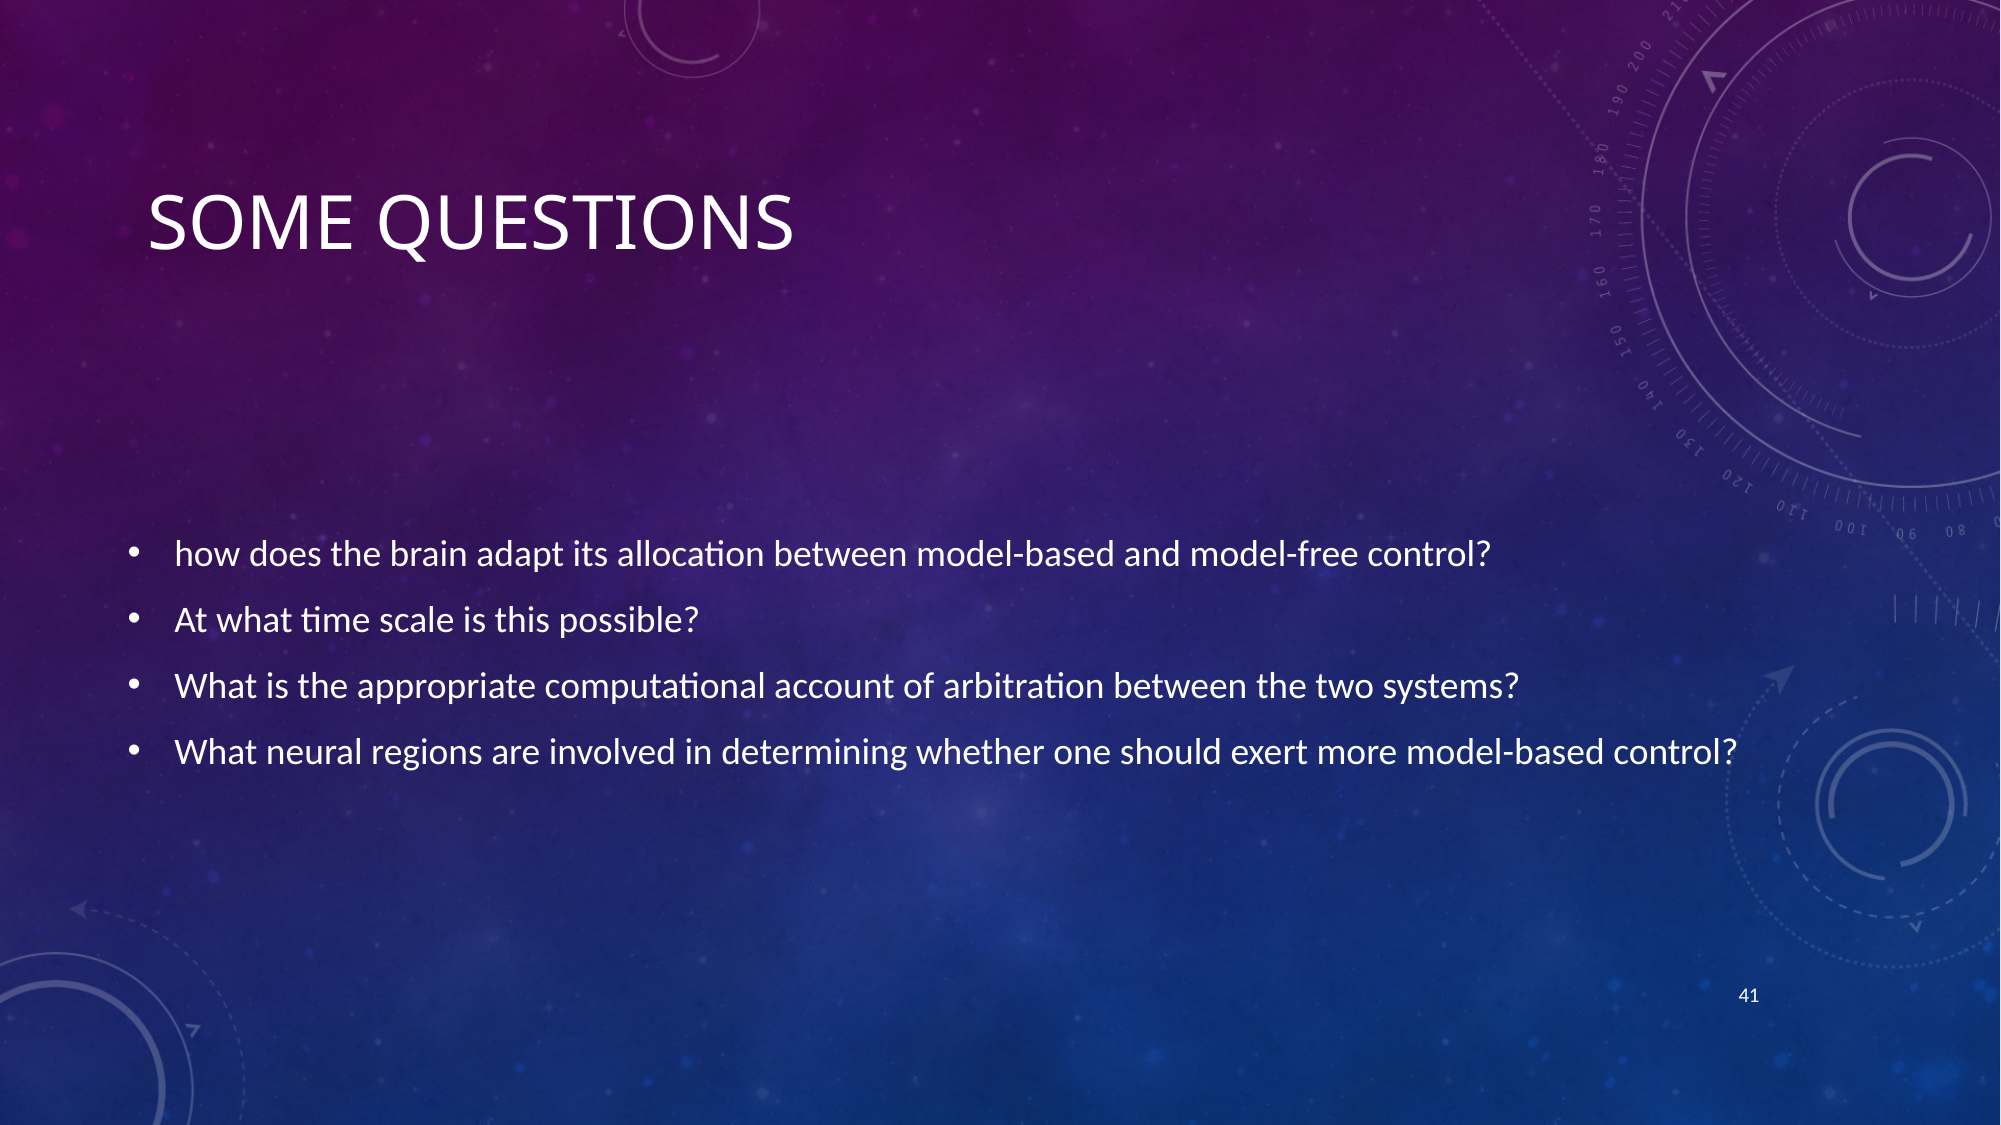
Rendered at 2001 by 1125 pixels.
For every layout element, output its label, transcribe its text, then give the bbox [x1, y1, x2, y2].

title Some Questions [112, 99, 1775, 339]
list how does the brain adapt its allocation between model-based and model-free control? At what time scale is this possible? What is the appropriate computational account of arbitration between the two systems? What neural regions are involved in determining whether one should exert more model-based control? [112, 351, 1775, 950]
picture [0, 0, 2001, 1125]
slide_number 41 [1684, 963, 1775, 1025]
